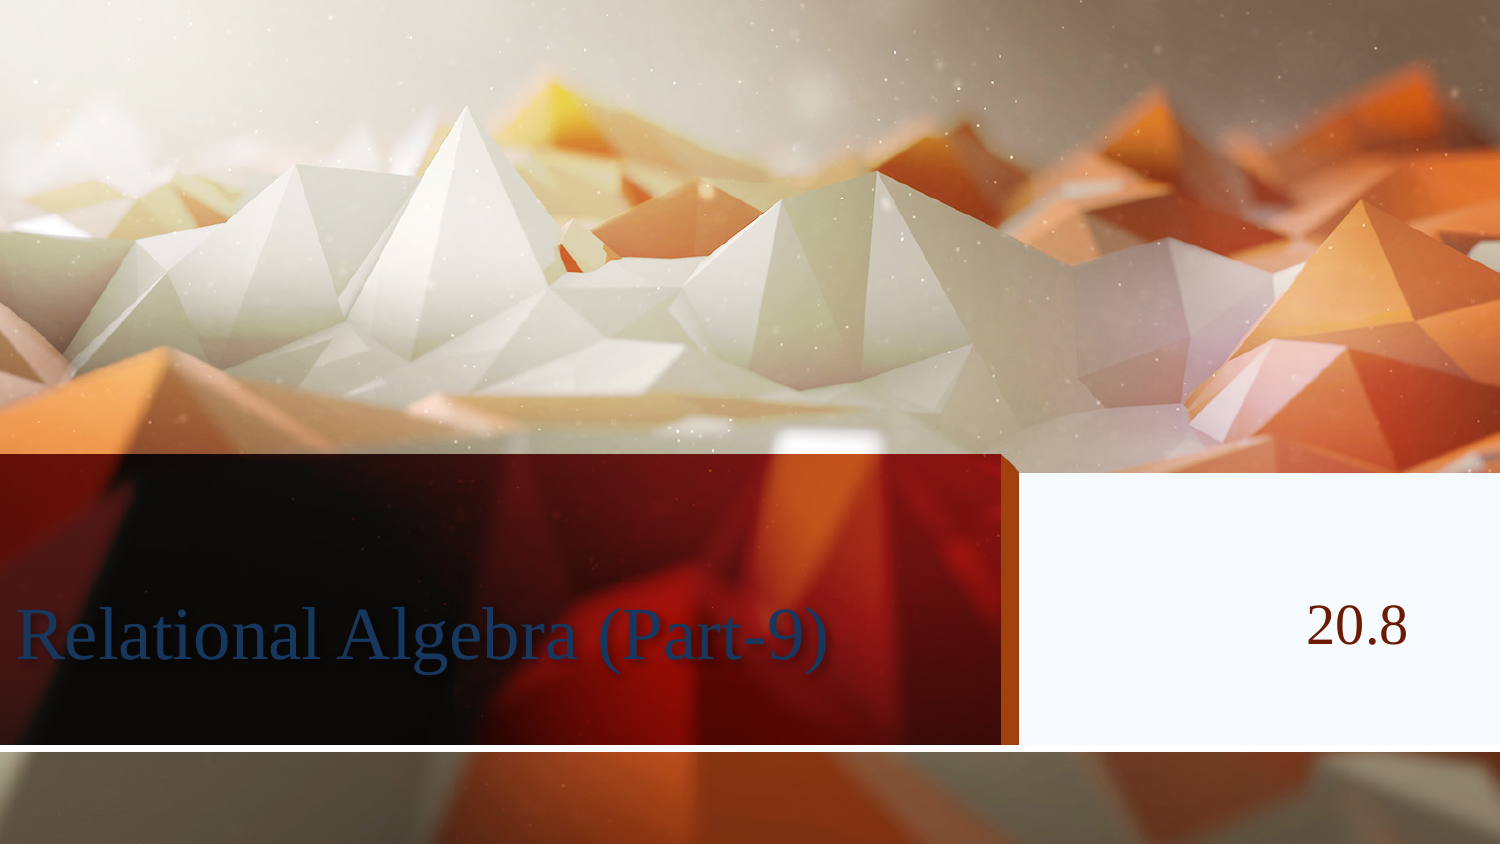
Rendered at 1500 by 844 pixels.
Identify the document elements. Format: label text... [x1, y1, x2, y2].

subtitle 20.8 [73, 497, 1424, 723]
title Relational Algebra (Part-9) [0, 471, 1277, 698]
picture [0, 0, 1500, 844]
